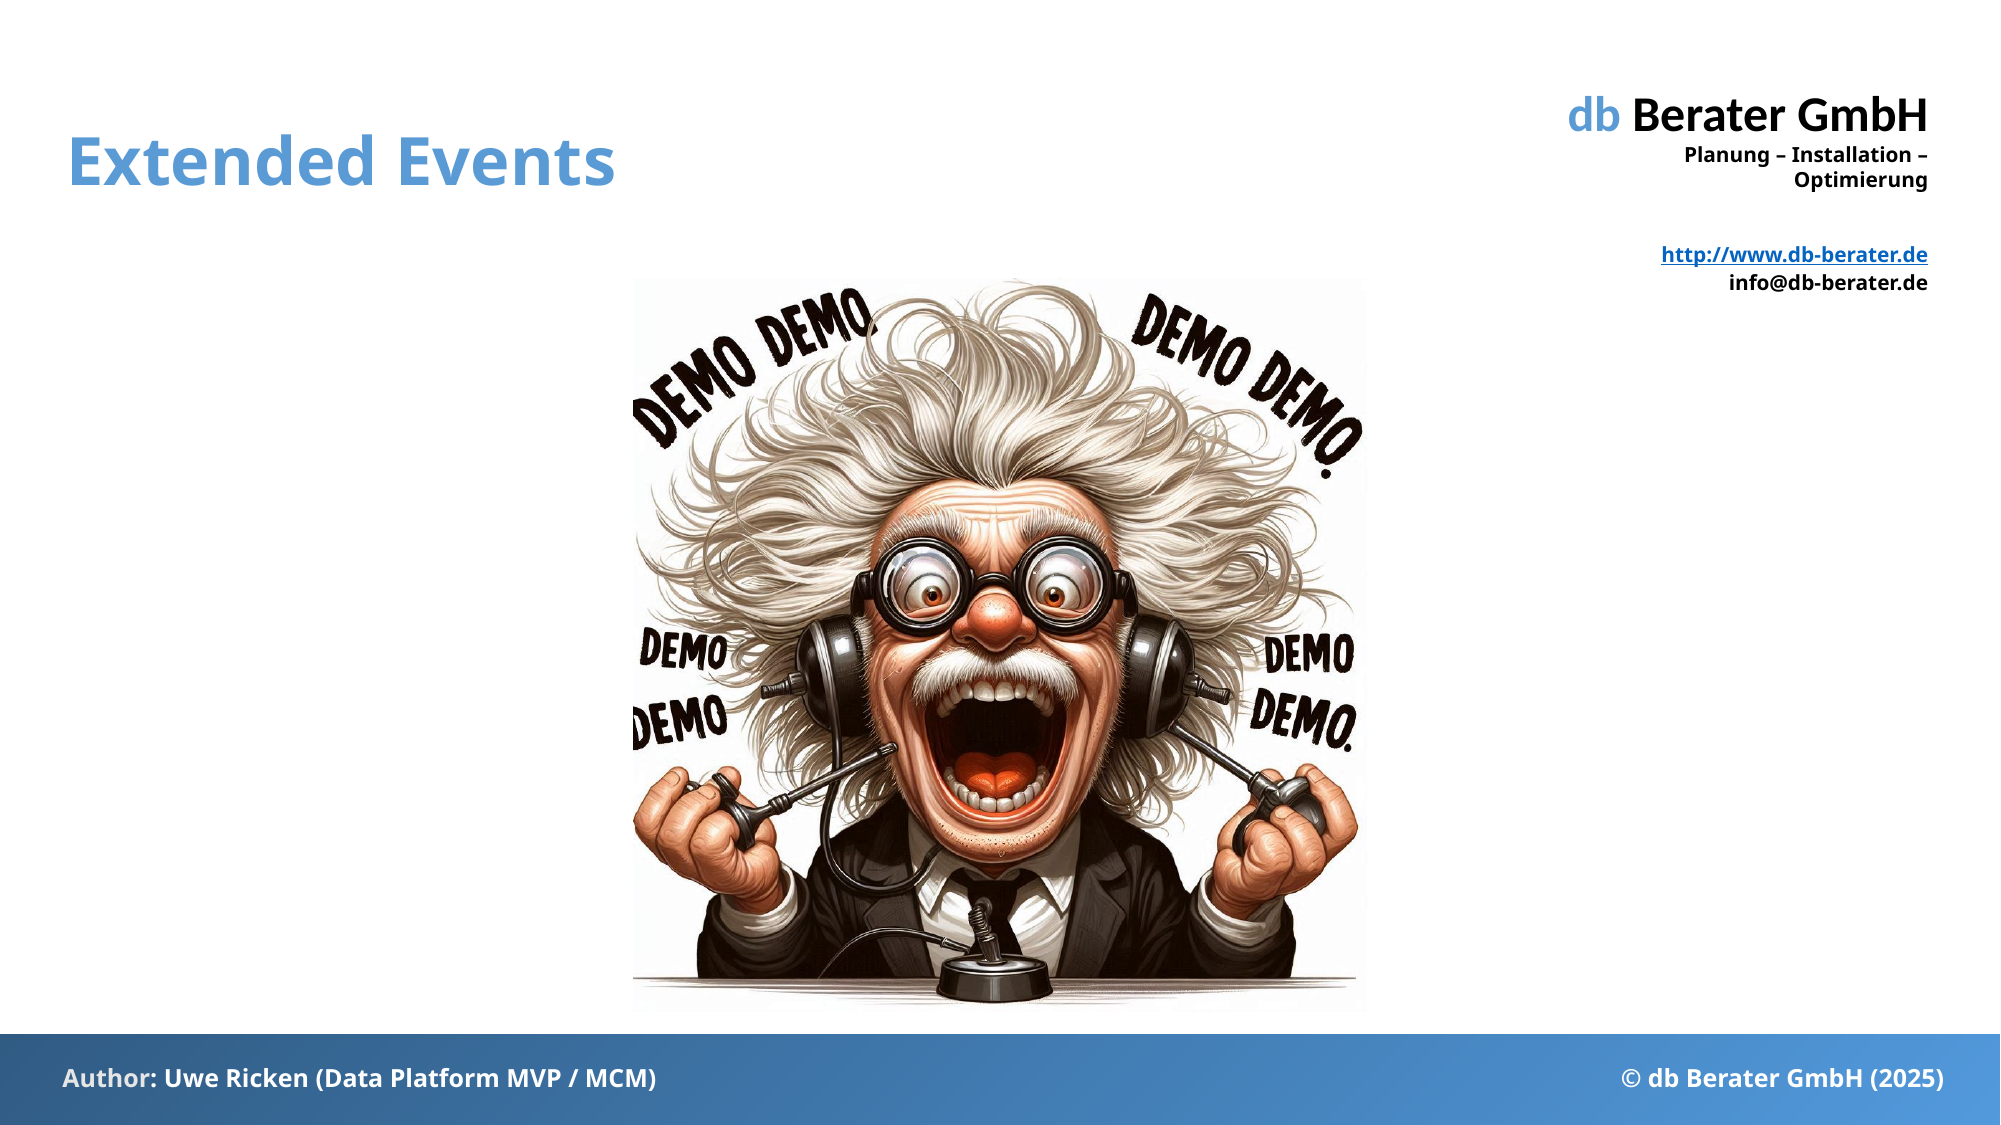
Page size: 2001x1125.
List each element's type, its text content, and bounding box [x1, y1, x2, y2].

title Extended Events [54, 72, 1473, 256]
picture [633, 278, 1367, 1012]
